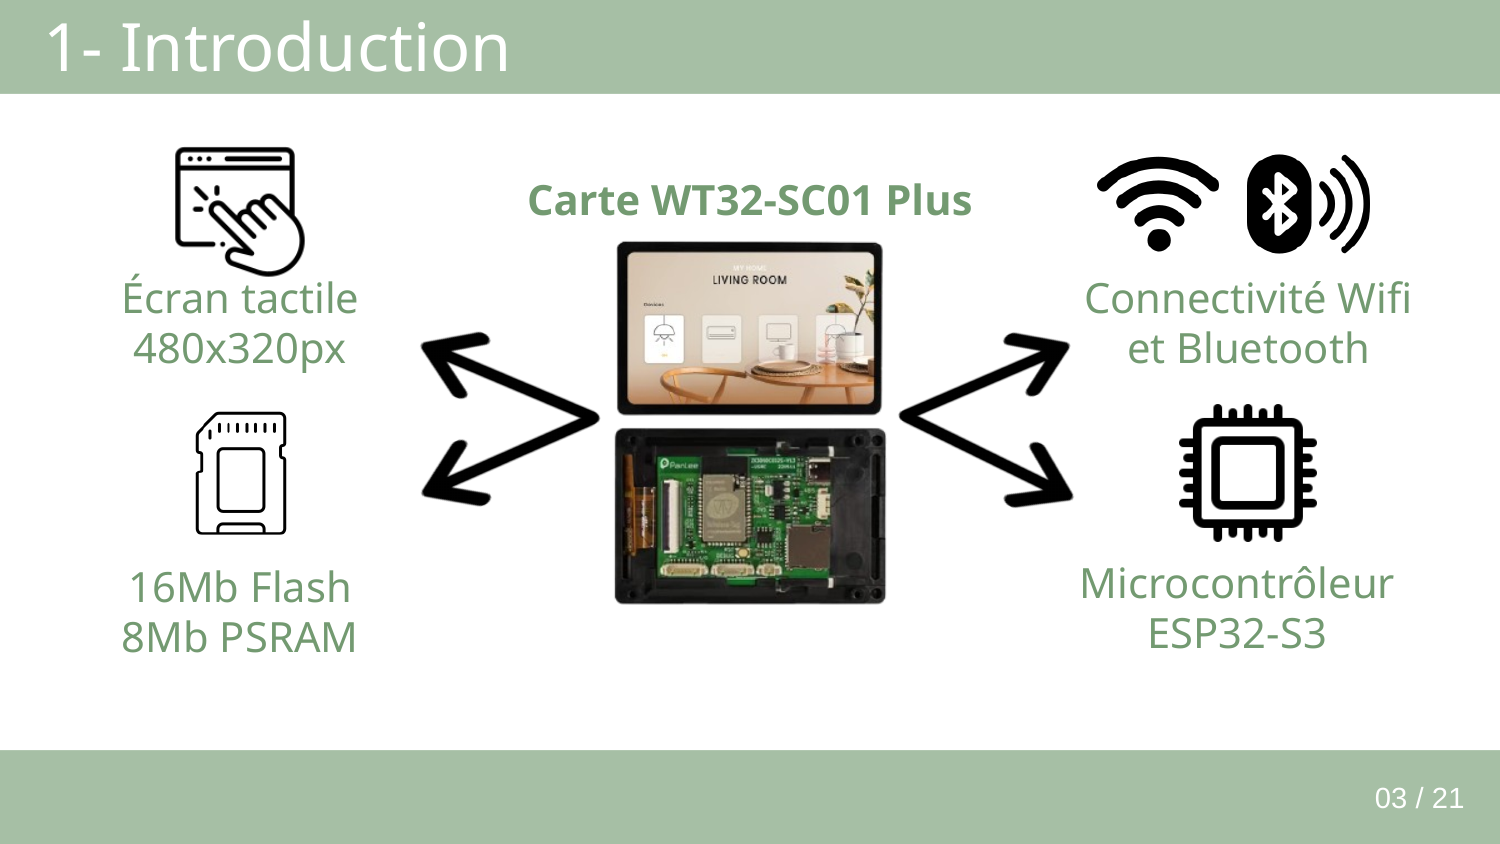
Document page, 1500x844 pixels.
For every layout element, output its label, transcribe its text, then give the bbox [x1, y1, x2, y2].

title 1- Introduction [0, 0, 557, 93]
picture [387, 143, 1110, 701]
text_box Écran tactile 480x320px [34, 257, 447, 380]
text_box 16Mb Flash 8Mb PSRAM [34, 545, 447, 669]
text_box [1096, 143, 1370, 265]
picture [1179, 404, 1317, 542]
text_box Microcontrôleur ESP32-S3 [1032, 541, 1444, 665]
text_box Connectivité Wifi et Bluetooth [1053, 257, 1444, 330]
text_box 03 / 21 [1359, 762, 1491, 831]
picture [171, 143, 309, 281]
picture [178, 411, 302, 535]
